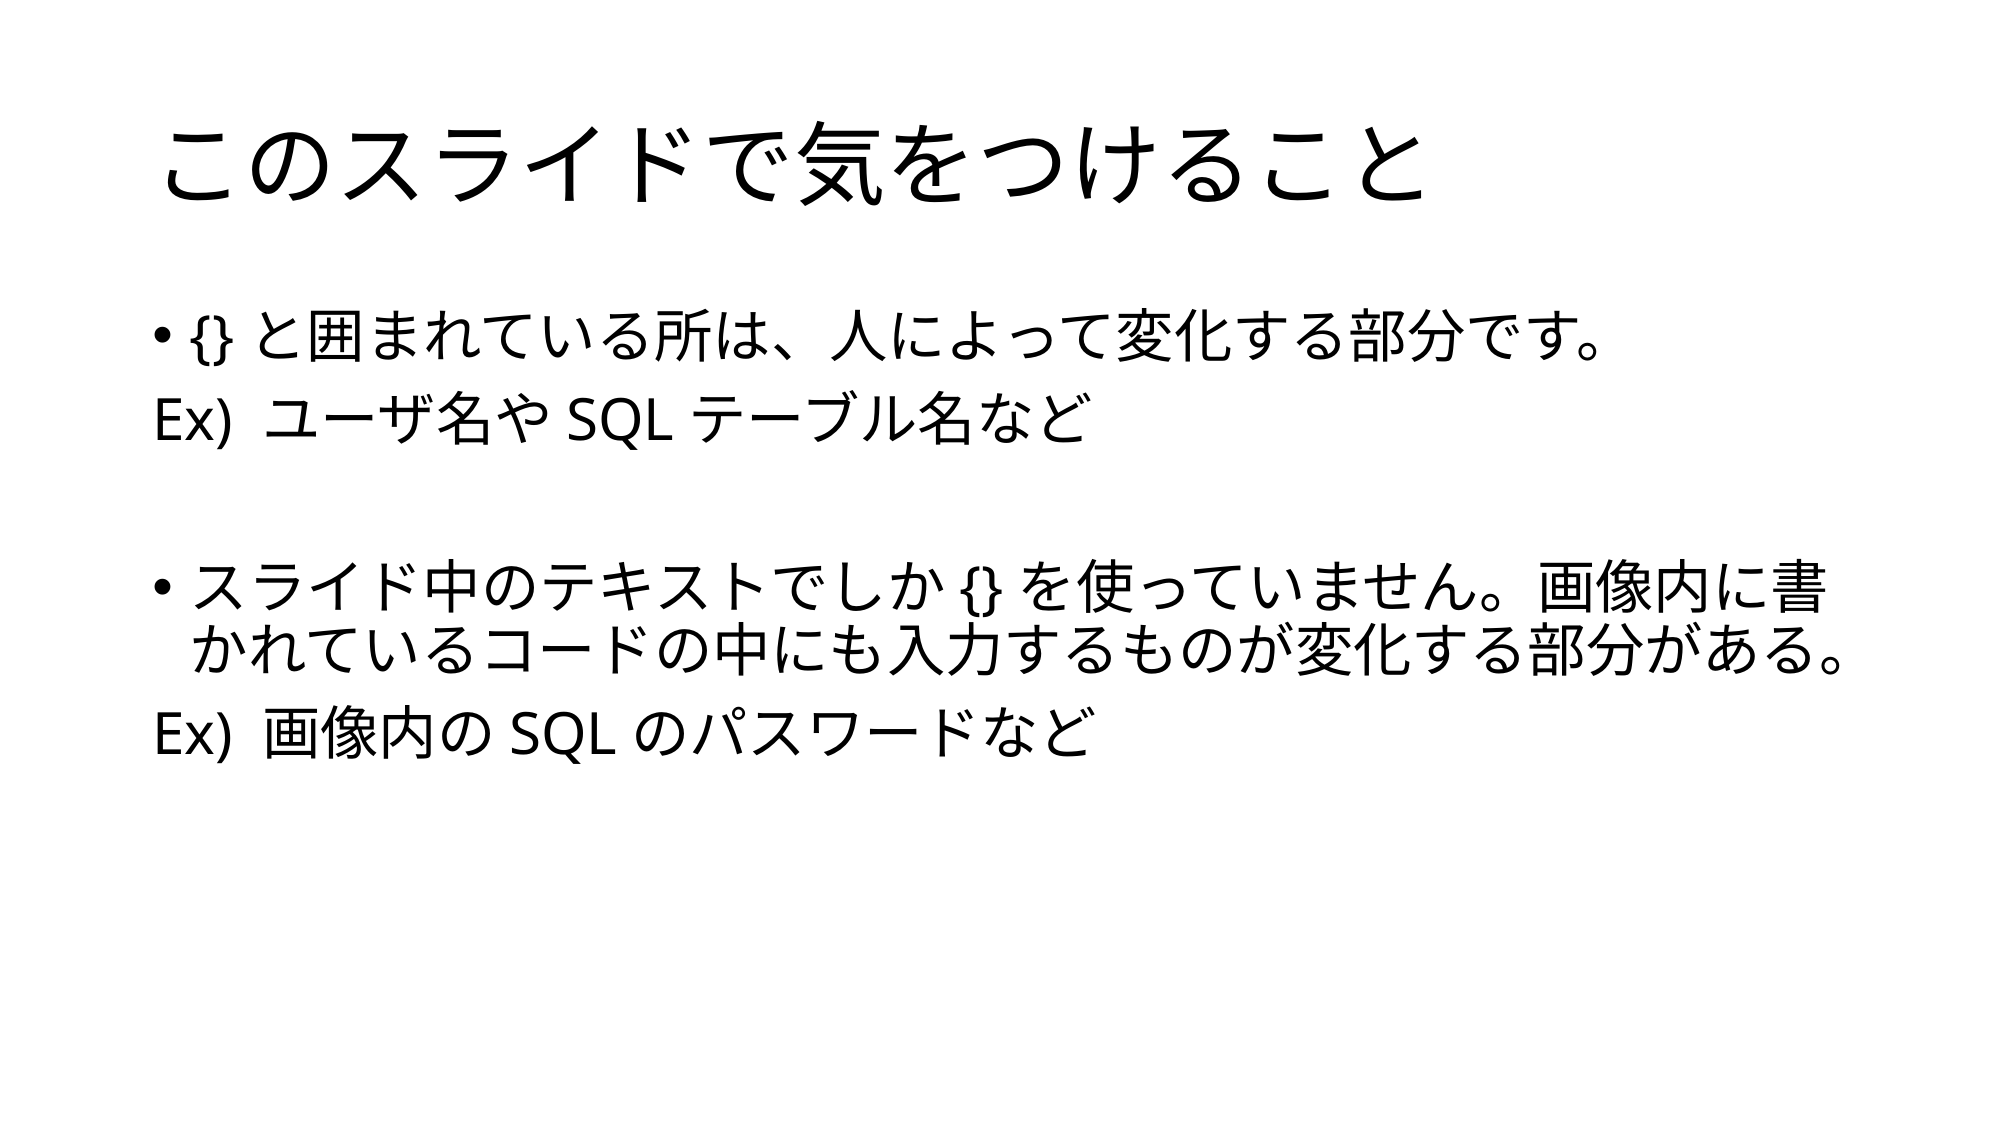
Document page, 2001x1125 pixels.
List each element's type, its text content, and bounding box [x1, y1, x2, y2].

list {}と囲まれている所は、人によって変化する部分です。 Ex) ユーザ名やSQLテーブル名など スライド中のテキストでしか{}を使っていません。画像内に書かれているコードの中にも入力するものが変化する部分がある。 Ex) 画像内のSQLのパスワードなど [137, 299, 1863, 1014]
title このスライドで気をつけること [137, 59, 1863, 278]
